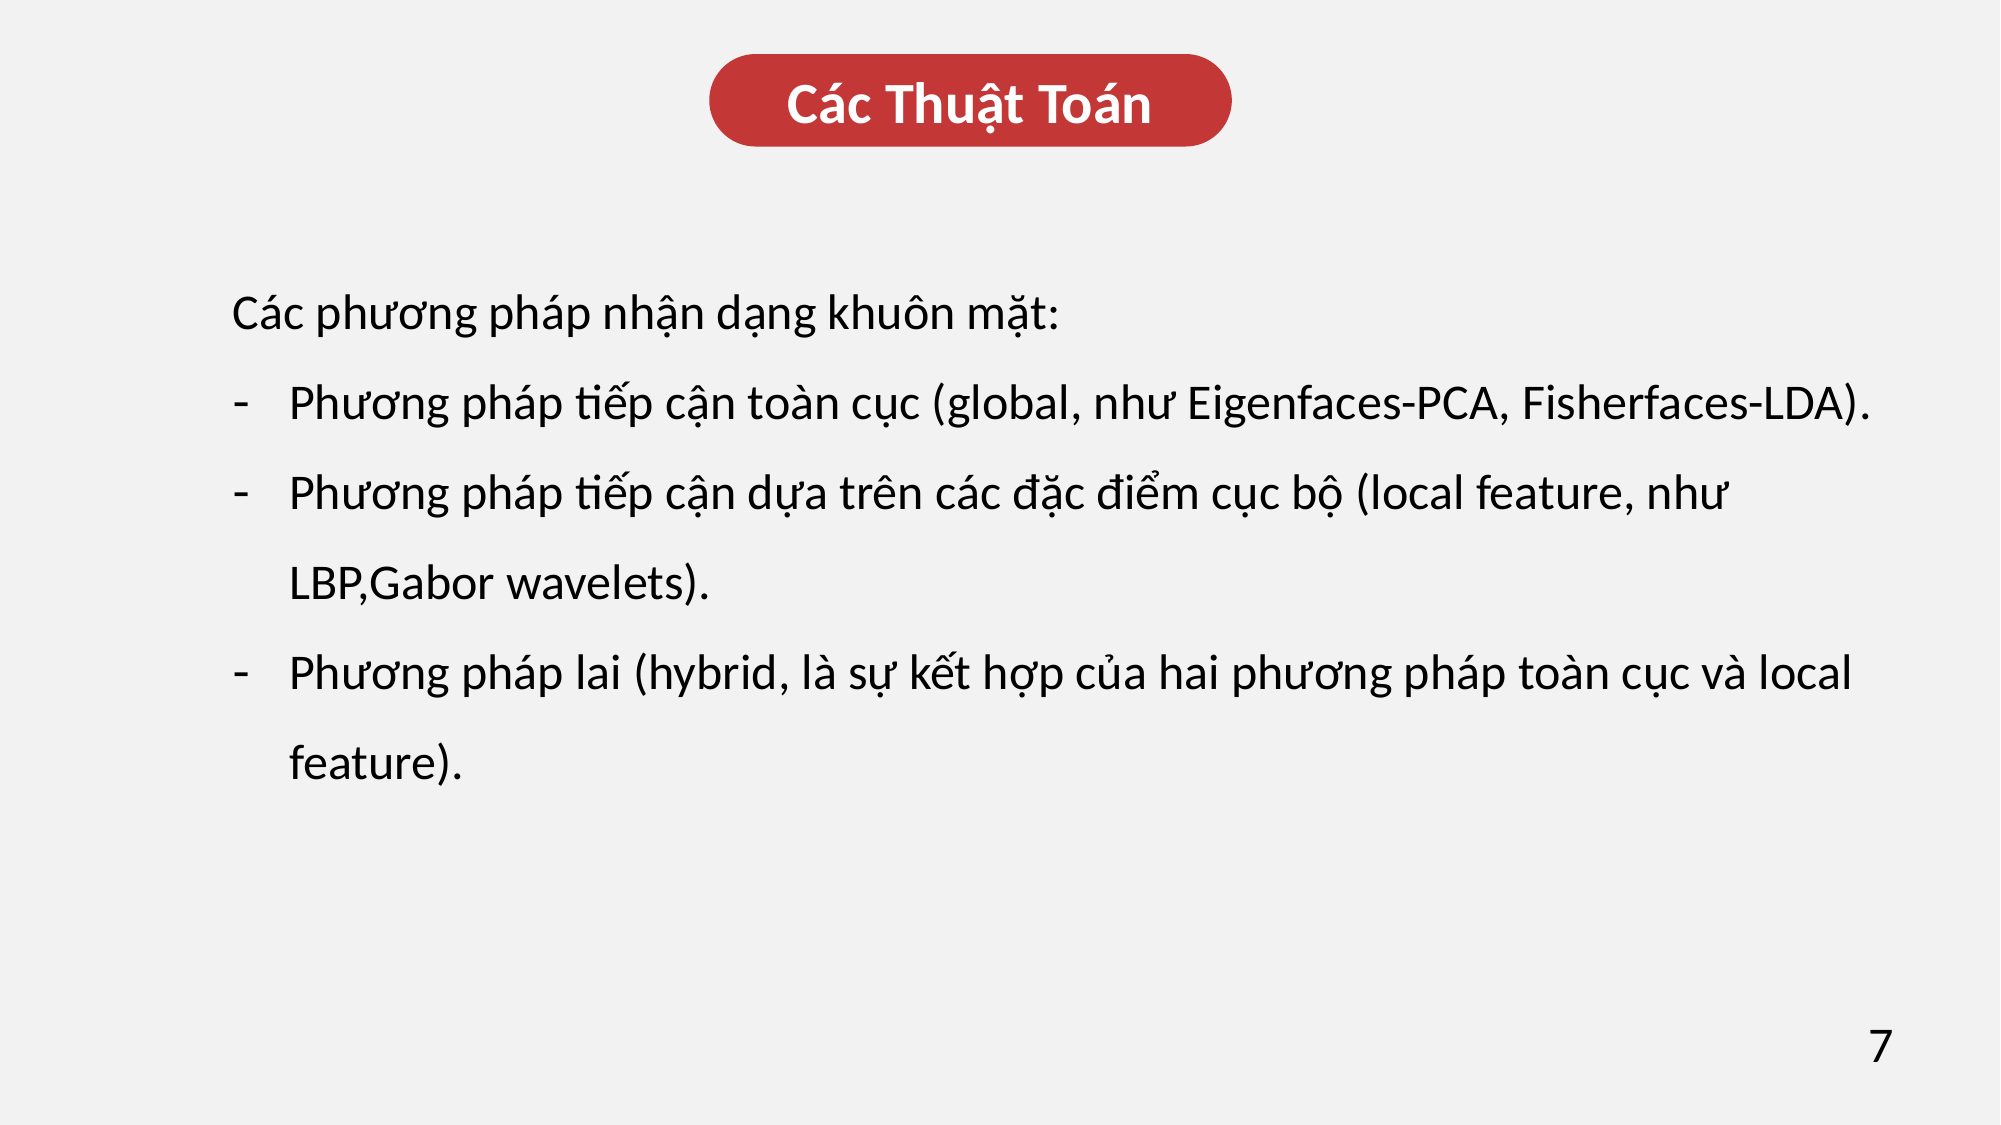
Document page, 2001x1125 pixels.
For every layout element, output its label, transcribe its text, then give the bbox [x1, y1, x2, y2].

text_box Các phương pháp nhận dạng khuôn mặt: Phương pháp tiếp cận toàn cục (global, như Eigenfaces-PCA, Fisherfaces-LDA). Phương pháp tiếp cận dựa trên các đặc điểm cục bộ (local feature, như LBP,Gabor wavelets). Phương pháp lai (hybrid, là sự kết hợp của hai phương pháp toàn cục và local feature). [218, 242, 1909, 977]
text_box 7 [1458, 1005, 1909, 1066]
text_box Các Thuật Toán [708, 53, 1233, 148]
